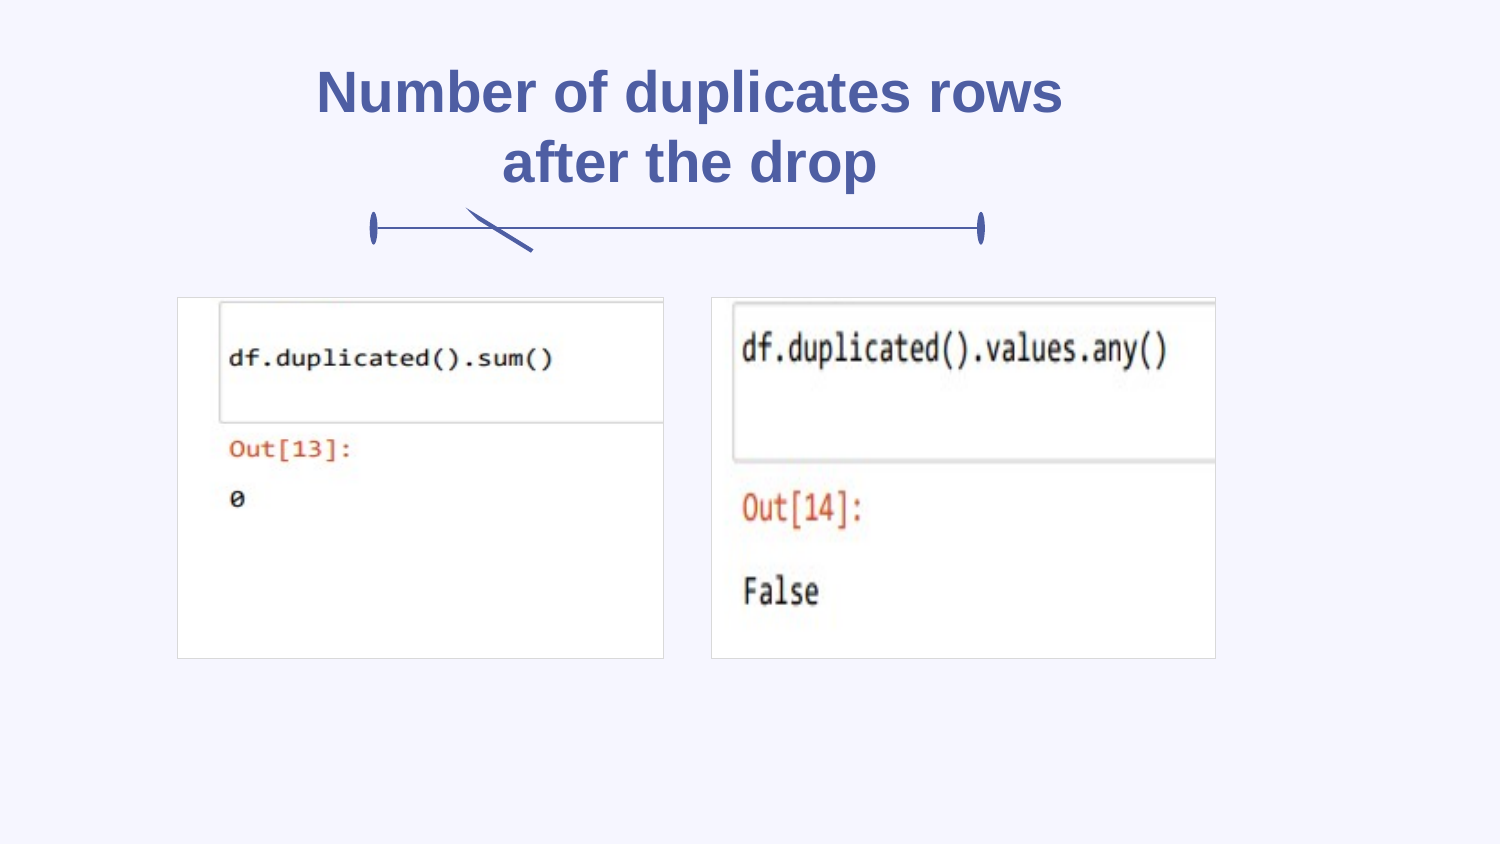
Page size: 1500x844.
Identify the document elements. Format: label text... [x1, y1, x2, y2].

picture [177, 296, 664, 659]
picture [711, 296, 1216, 659]
text_box Number of duplicates rows after the drop [247, 47, 1135, 202]
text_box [369, 173, 986, 285]
